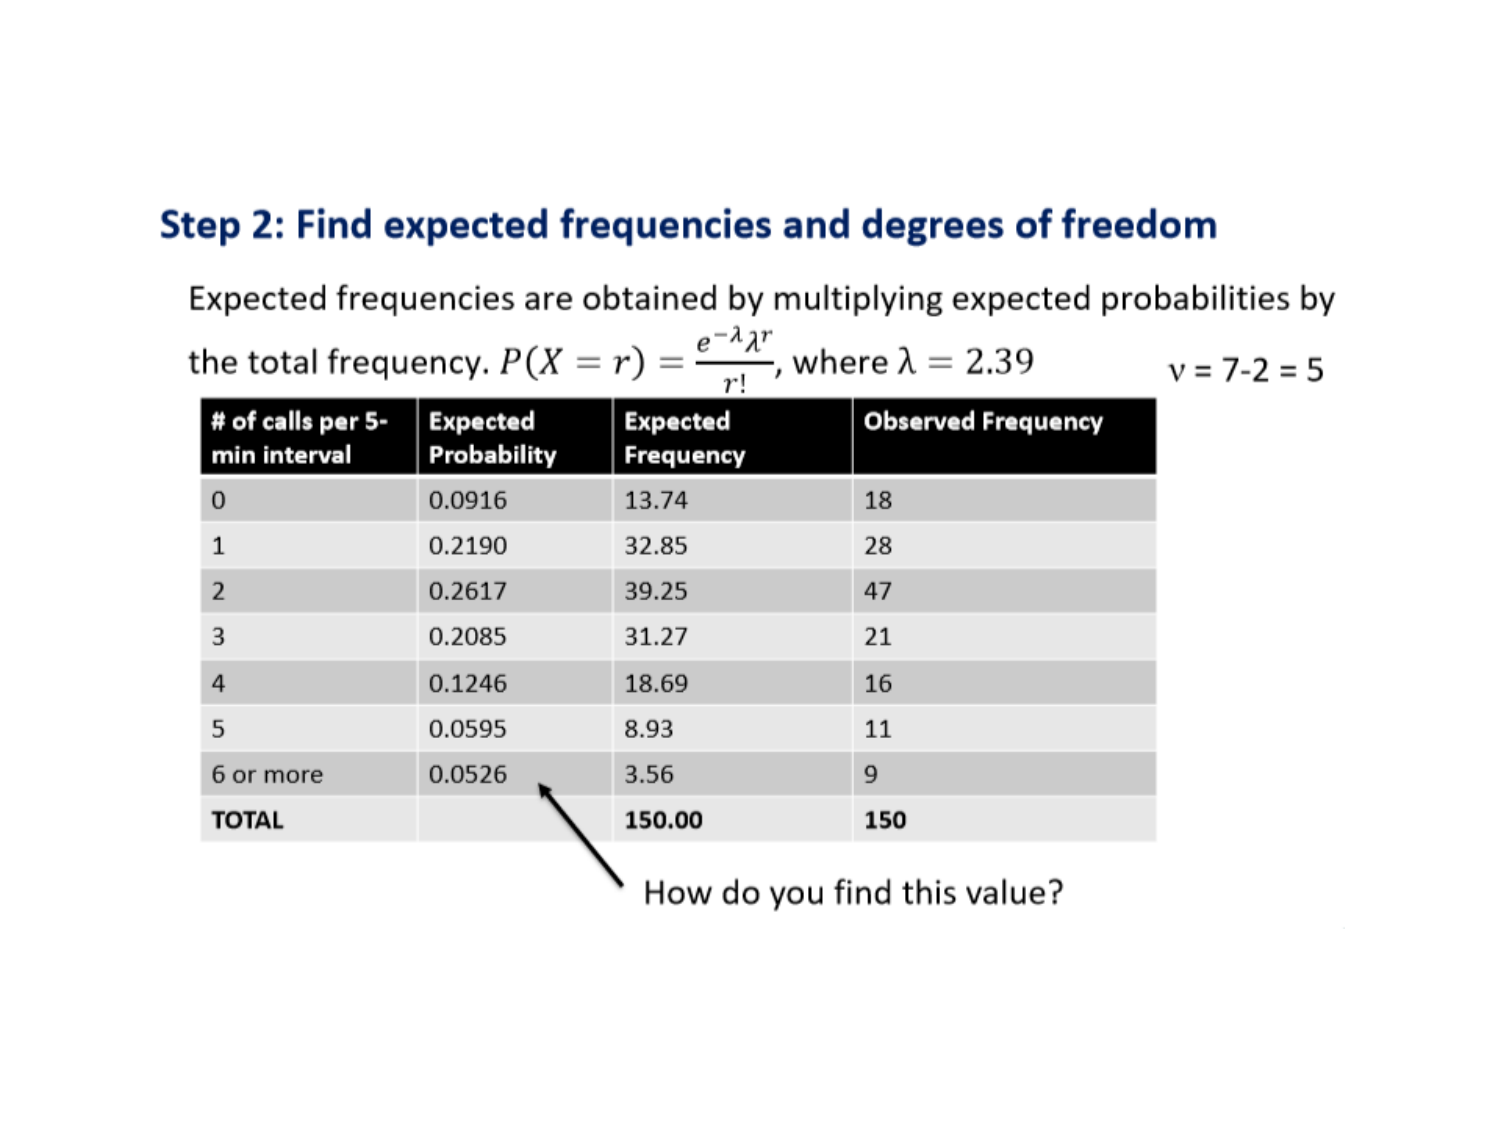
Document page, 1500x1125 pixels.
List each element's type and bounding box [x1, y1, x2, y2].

picture [155, 196, 1345, 929]
